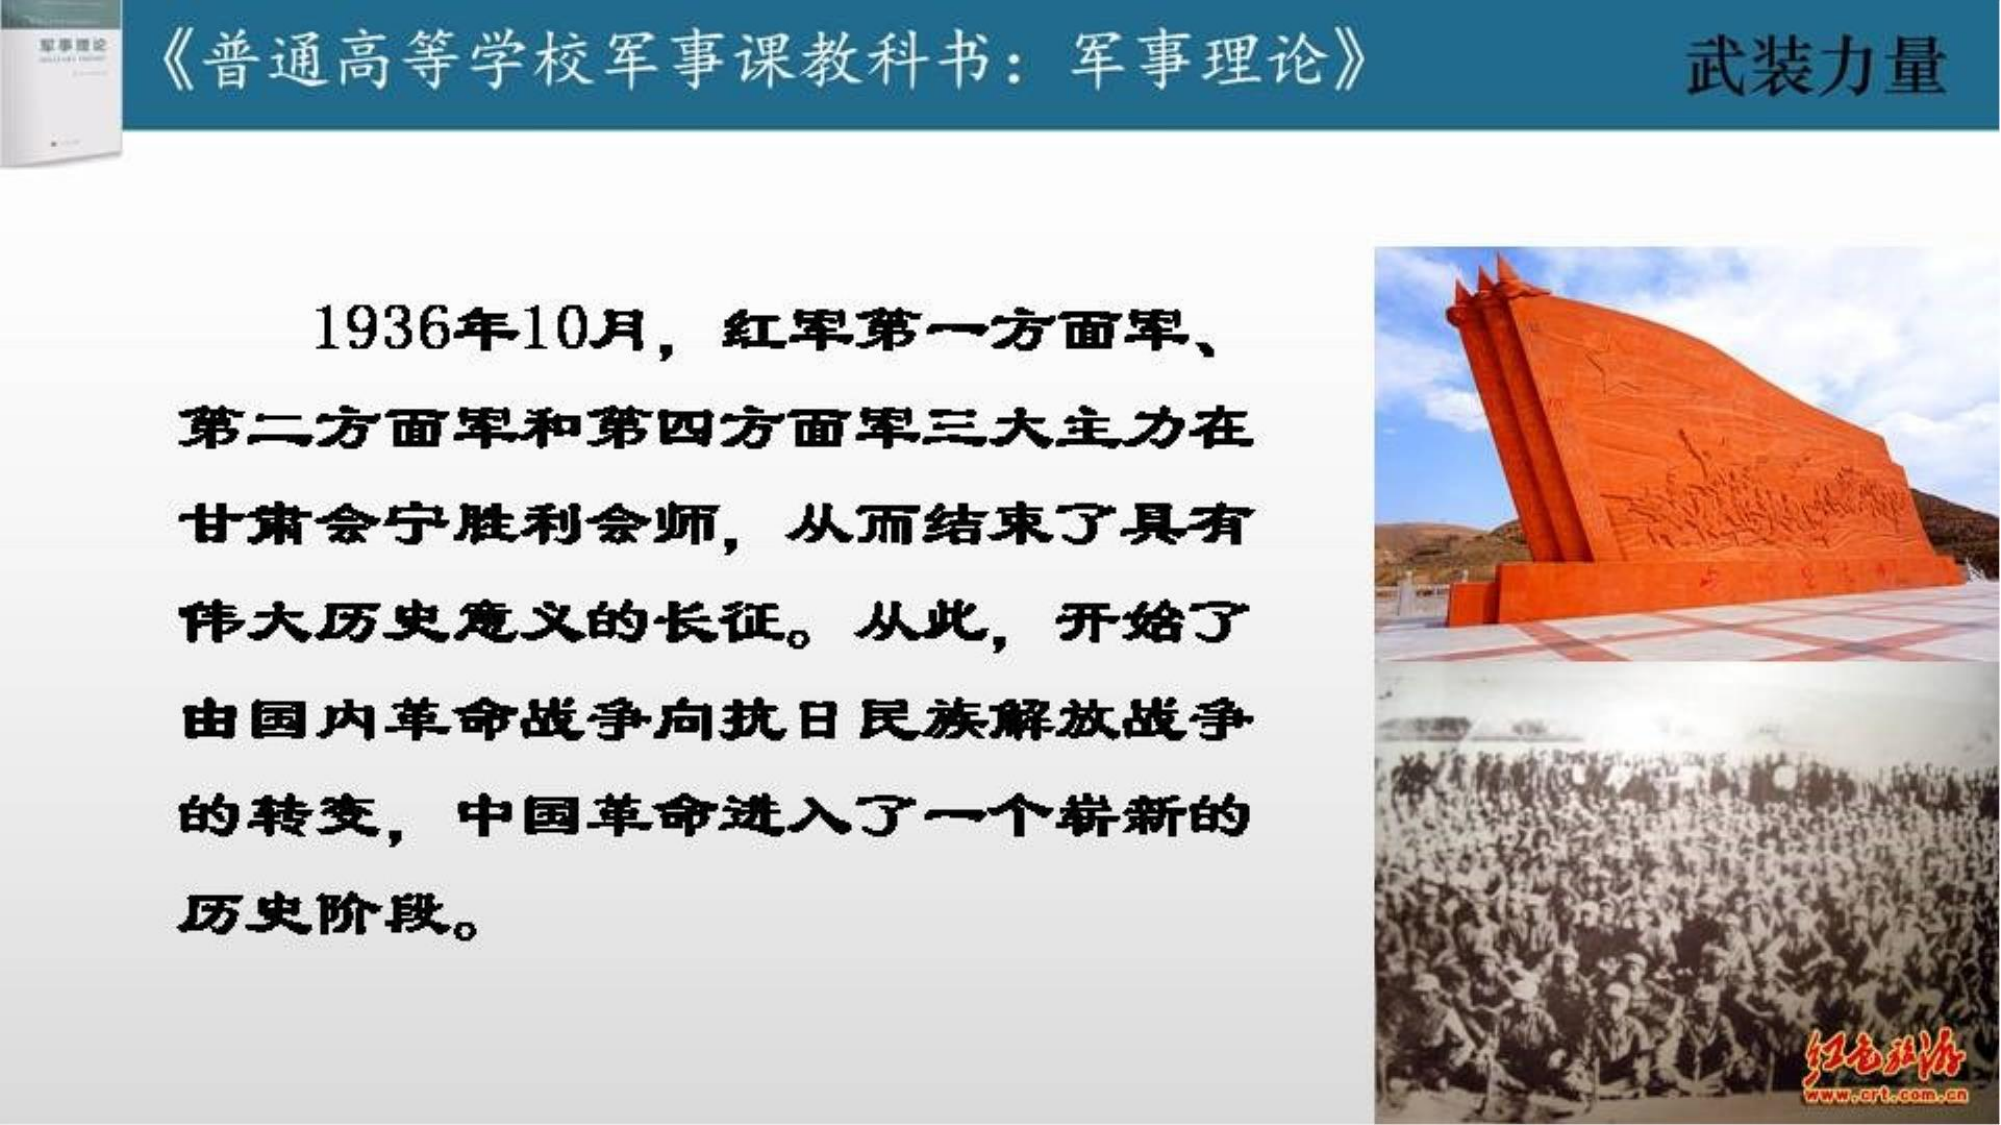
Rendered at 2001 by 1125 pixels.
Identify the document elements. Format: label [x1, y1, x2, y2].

text_box [0, 0, 2000, 1125]
